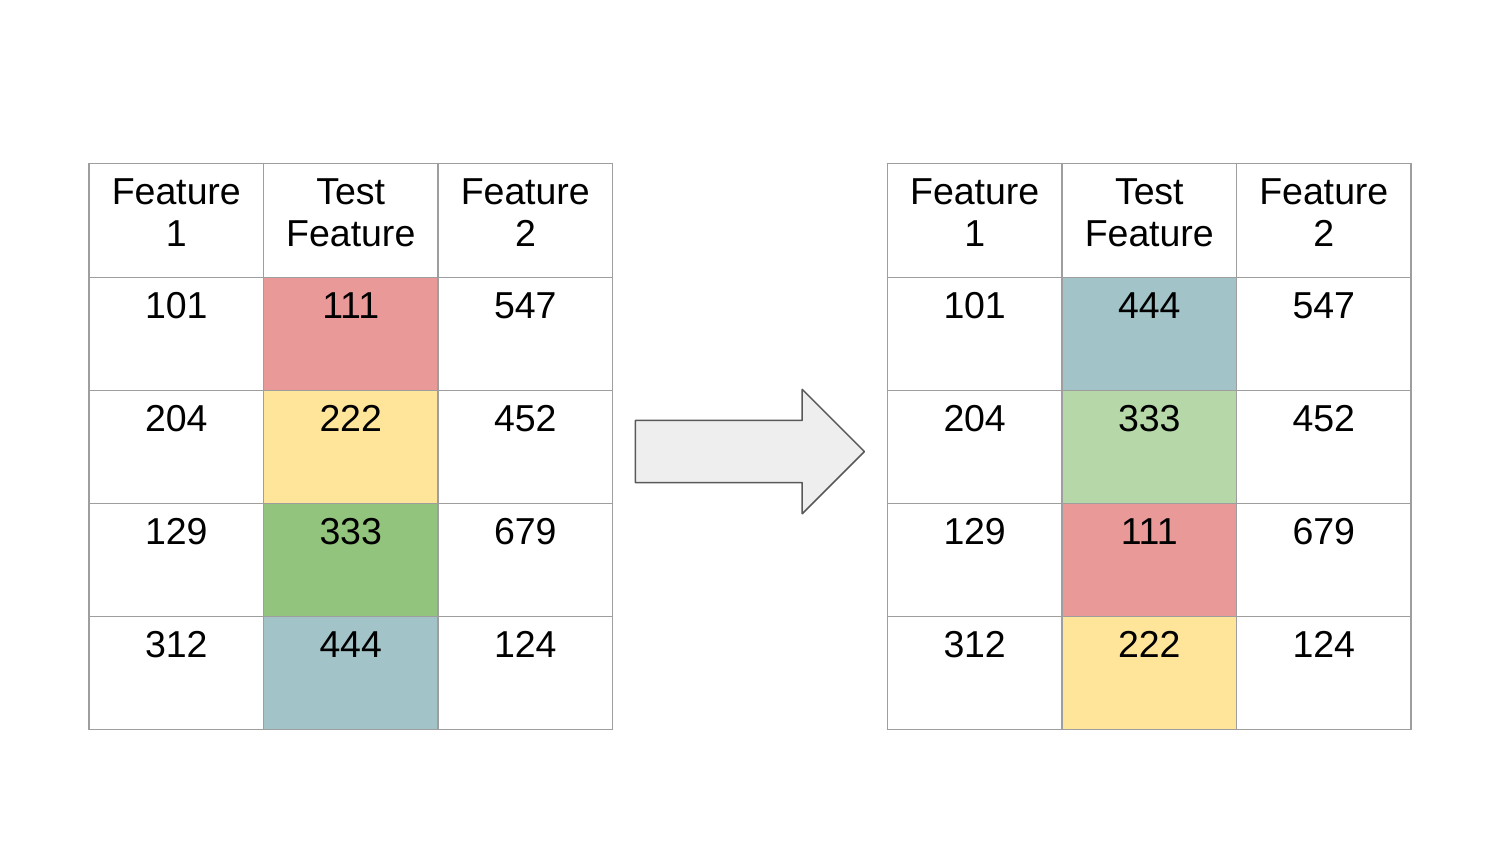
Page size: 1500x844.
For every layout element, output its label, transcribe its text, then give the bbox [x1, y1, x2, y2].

table_cell 312 [888, 617, 1061, 729]
table_cell 129 [90, 504, 263, 616]
table_cell 333 [264, 504, 437, 616]
table_cell 129 [888, 504, 1061, 616]
table_header Feature 2 [439, 164, 612, 277]
table_cell 101 [90, 278, 263, 390]
table_cell 679 [1237, 504, 1410, 616]
table_cell 444 [264, 617, 437, 729]
table_cell 111 [1063, 504, 1236, 616]
table_header Feature 2 [1237, 164, 1410, 277]
table_cell 101 [888, 278, 1061, 390]
table_cell 222 [264, 391, 437, 503]
table_cell 679 [439, 504, 612, 616]
table_cell 124 [439, 617, 612, 729]
table_cell 452 [1237, 391, 1410, 503]
table_cell 222 [1063, 617, 1236, 729]
table_cell 204 [888, 391, 1061, 503]
table_cell 124 [1237, 617, 1410, 729]
table_header Feature 1 [888, 164, 1061, 277]
table_cell 547 [439, 278, 612, 390]
table_header Test Feature [264, 164, 437, 277]
text_box [635, 389, 865, 514]
table_cell 547 [1237, 278, 1410, 390]
table_cell 333 [1063, 391, 1236, 503]
table_cell 312 [90, 617, 263, 729]
table_cell 444 [1063, 278, 1236, 390]
table_header Test Feature [1063, 164, 1236, 277]
table_cell 204 [90, 391, 263, 503]
table_cell 452 [439, 391, 612, 503]
table_cell 111 [264, 278, 437, 390]
table_header Feature 1 [90, 164, 263, 277]
